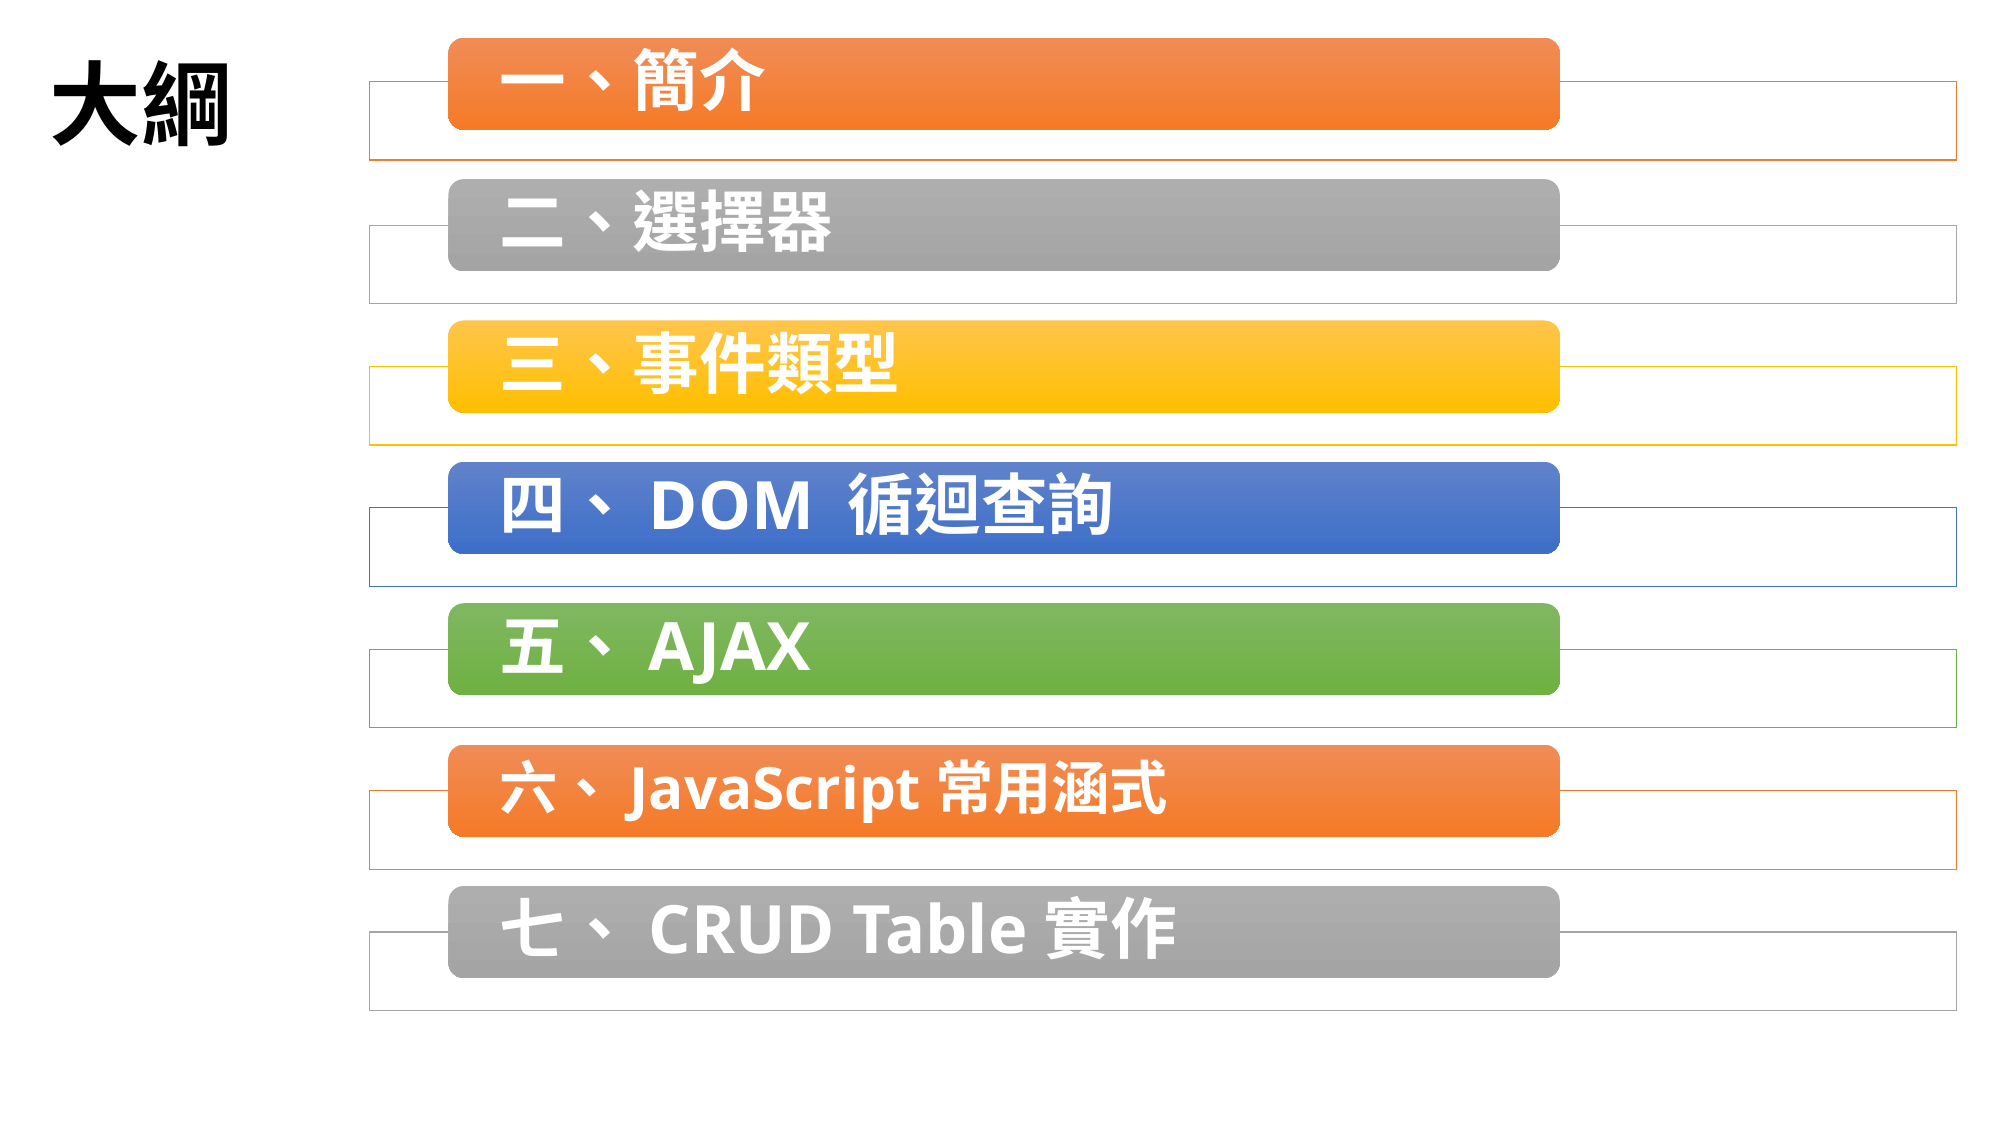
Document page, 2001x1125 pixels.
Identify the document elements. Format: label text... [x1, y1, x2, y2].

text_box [369, 13, 1957, 1035]
title 大綱 [34, 0, 1760, 218]
